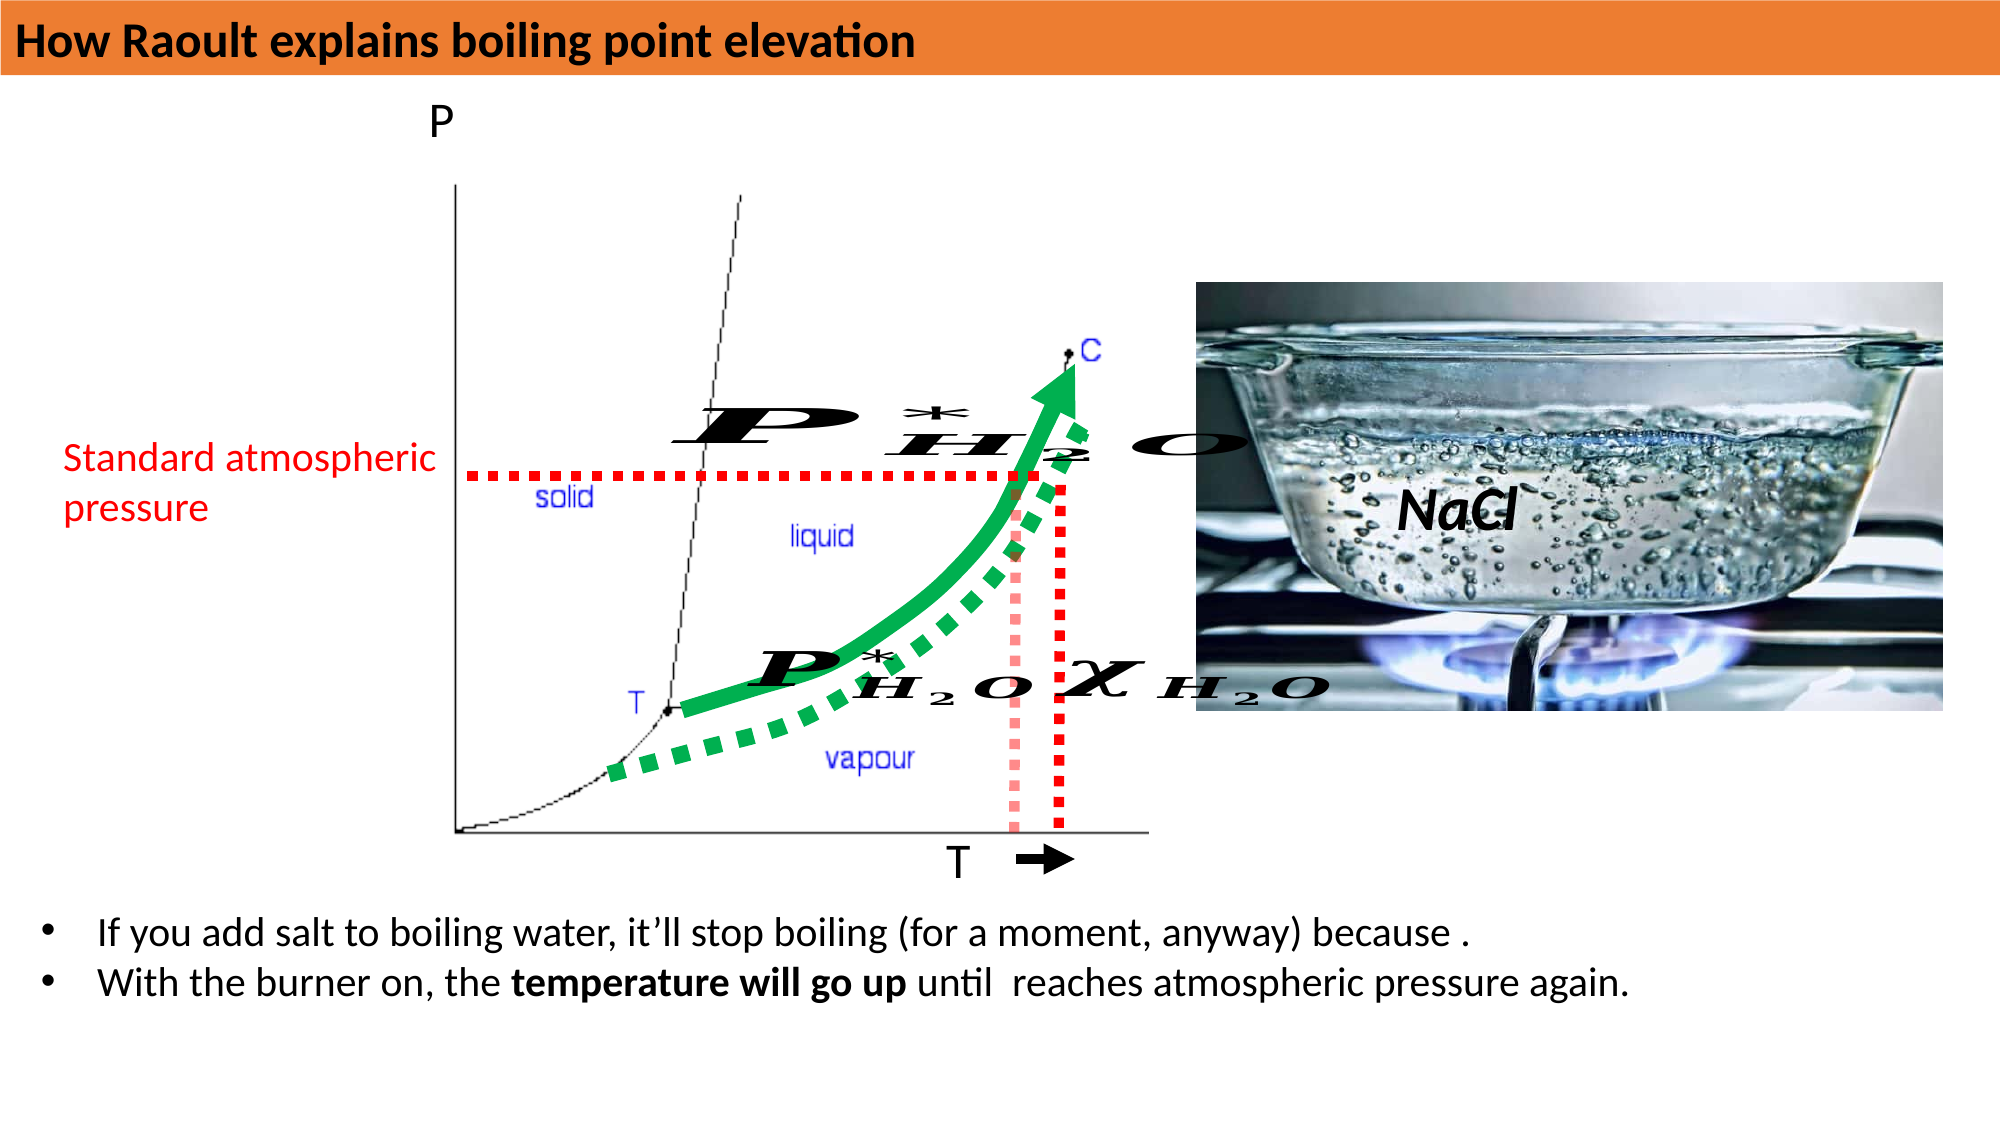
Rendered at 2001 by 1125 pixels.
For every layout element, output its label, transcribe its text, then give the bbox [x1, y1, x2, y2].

text_box Standard atmospheric pressure [48, 422, 399, 538]
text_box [399, 79, 1149, 940]
text_box How Raoult explains boiling point elevation [0, 0, 2000, 76]
picture [1196, 282, 1943, 711]
